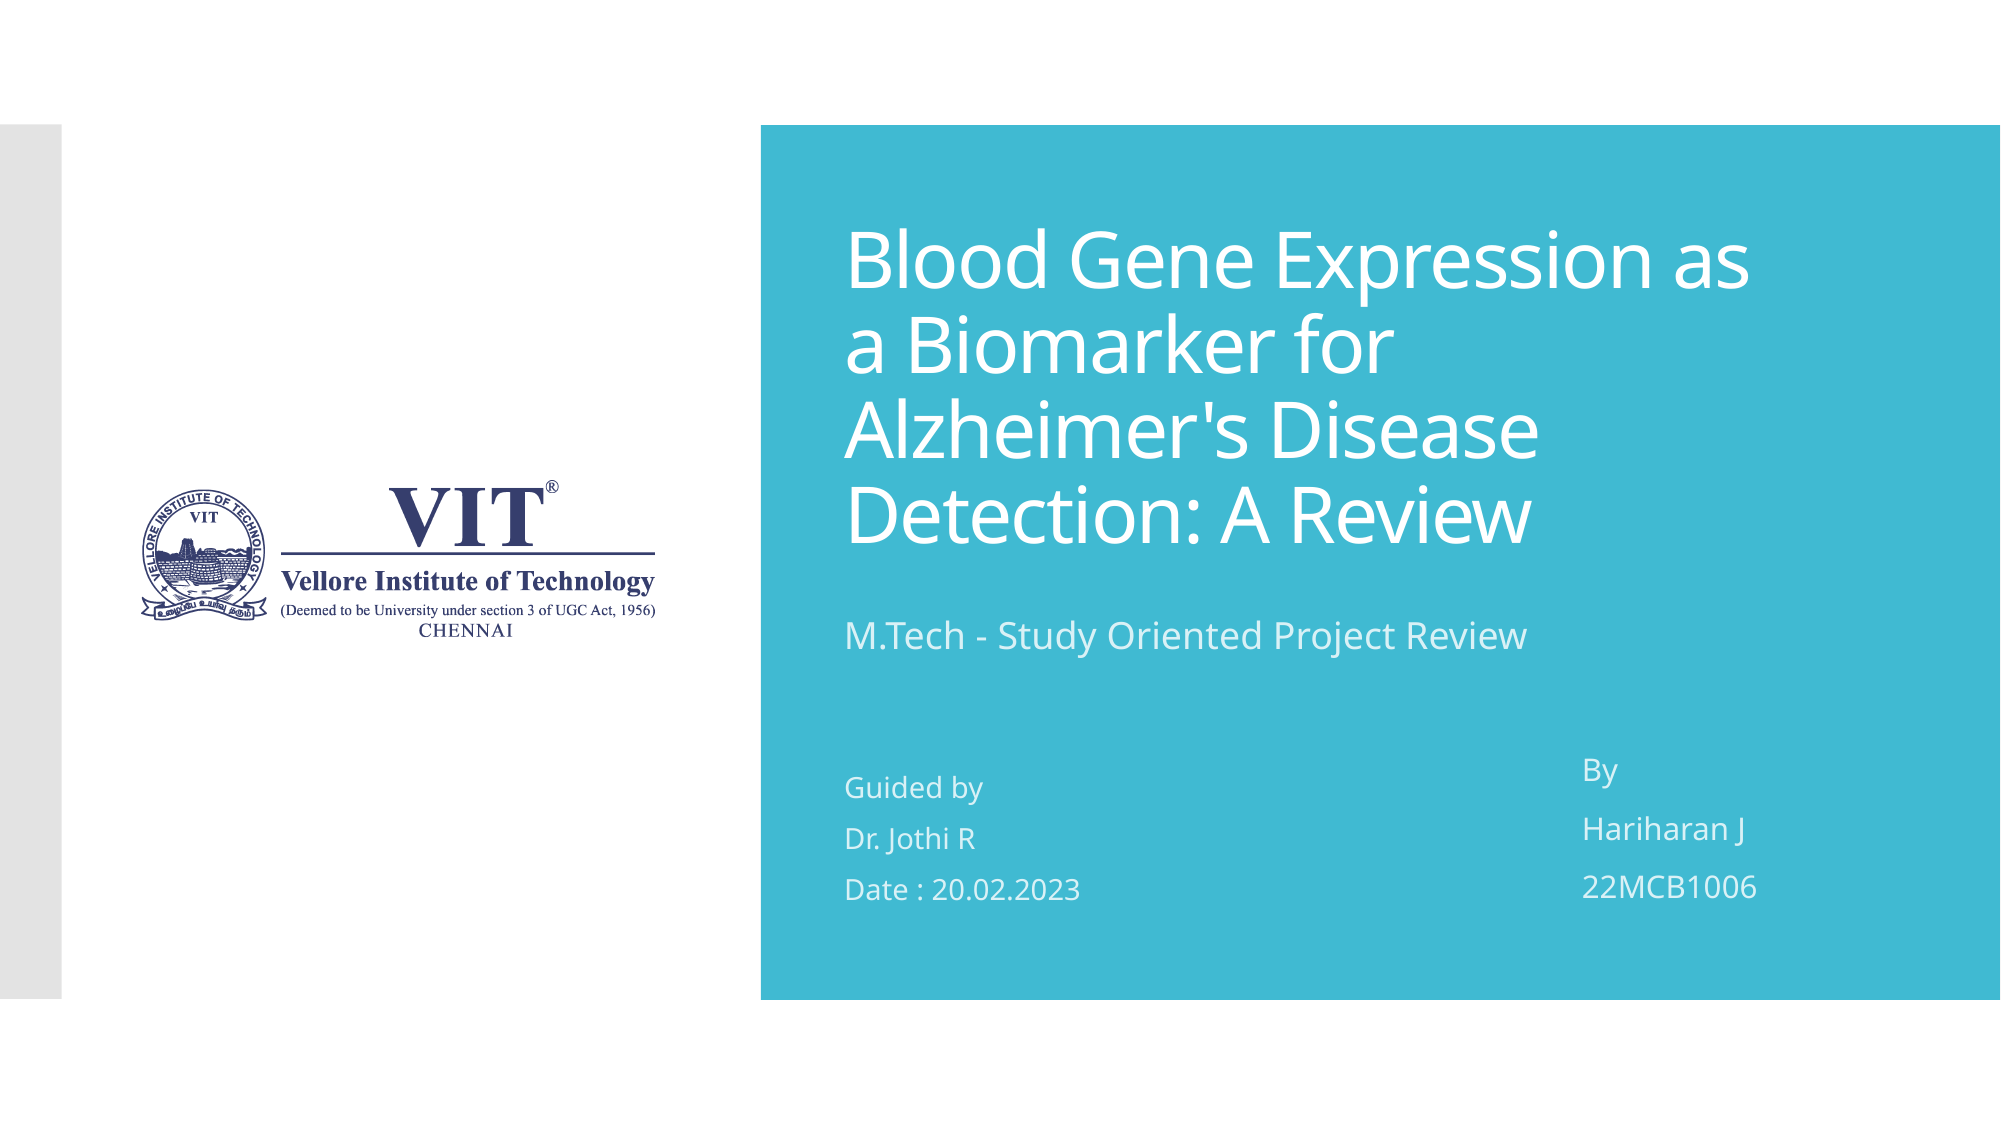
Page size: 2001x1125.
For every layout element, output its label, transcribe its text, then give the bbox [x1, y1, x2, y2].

text_box [760, 124, 2000, 1001]
text_box [0, 0, 2000, 1125]
text_box M.Tech - Study Oriented Project Review [829, 609, 1820, 760]
text_box By Hariharan J 22MCB1006 [1566, 746, 2000, 897]
picture [113, 480, 682, 643]
title Blood Gene Expression as a Biomarker for Alzheimer's Disease Detection: A Review [829, 213, 1825, 746]
subtitle Guided by Dr. Jothi R Date : 20.02.2023 [829, 766, 1820, 917]
text_box [0, 124, 63, 1000]
